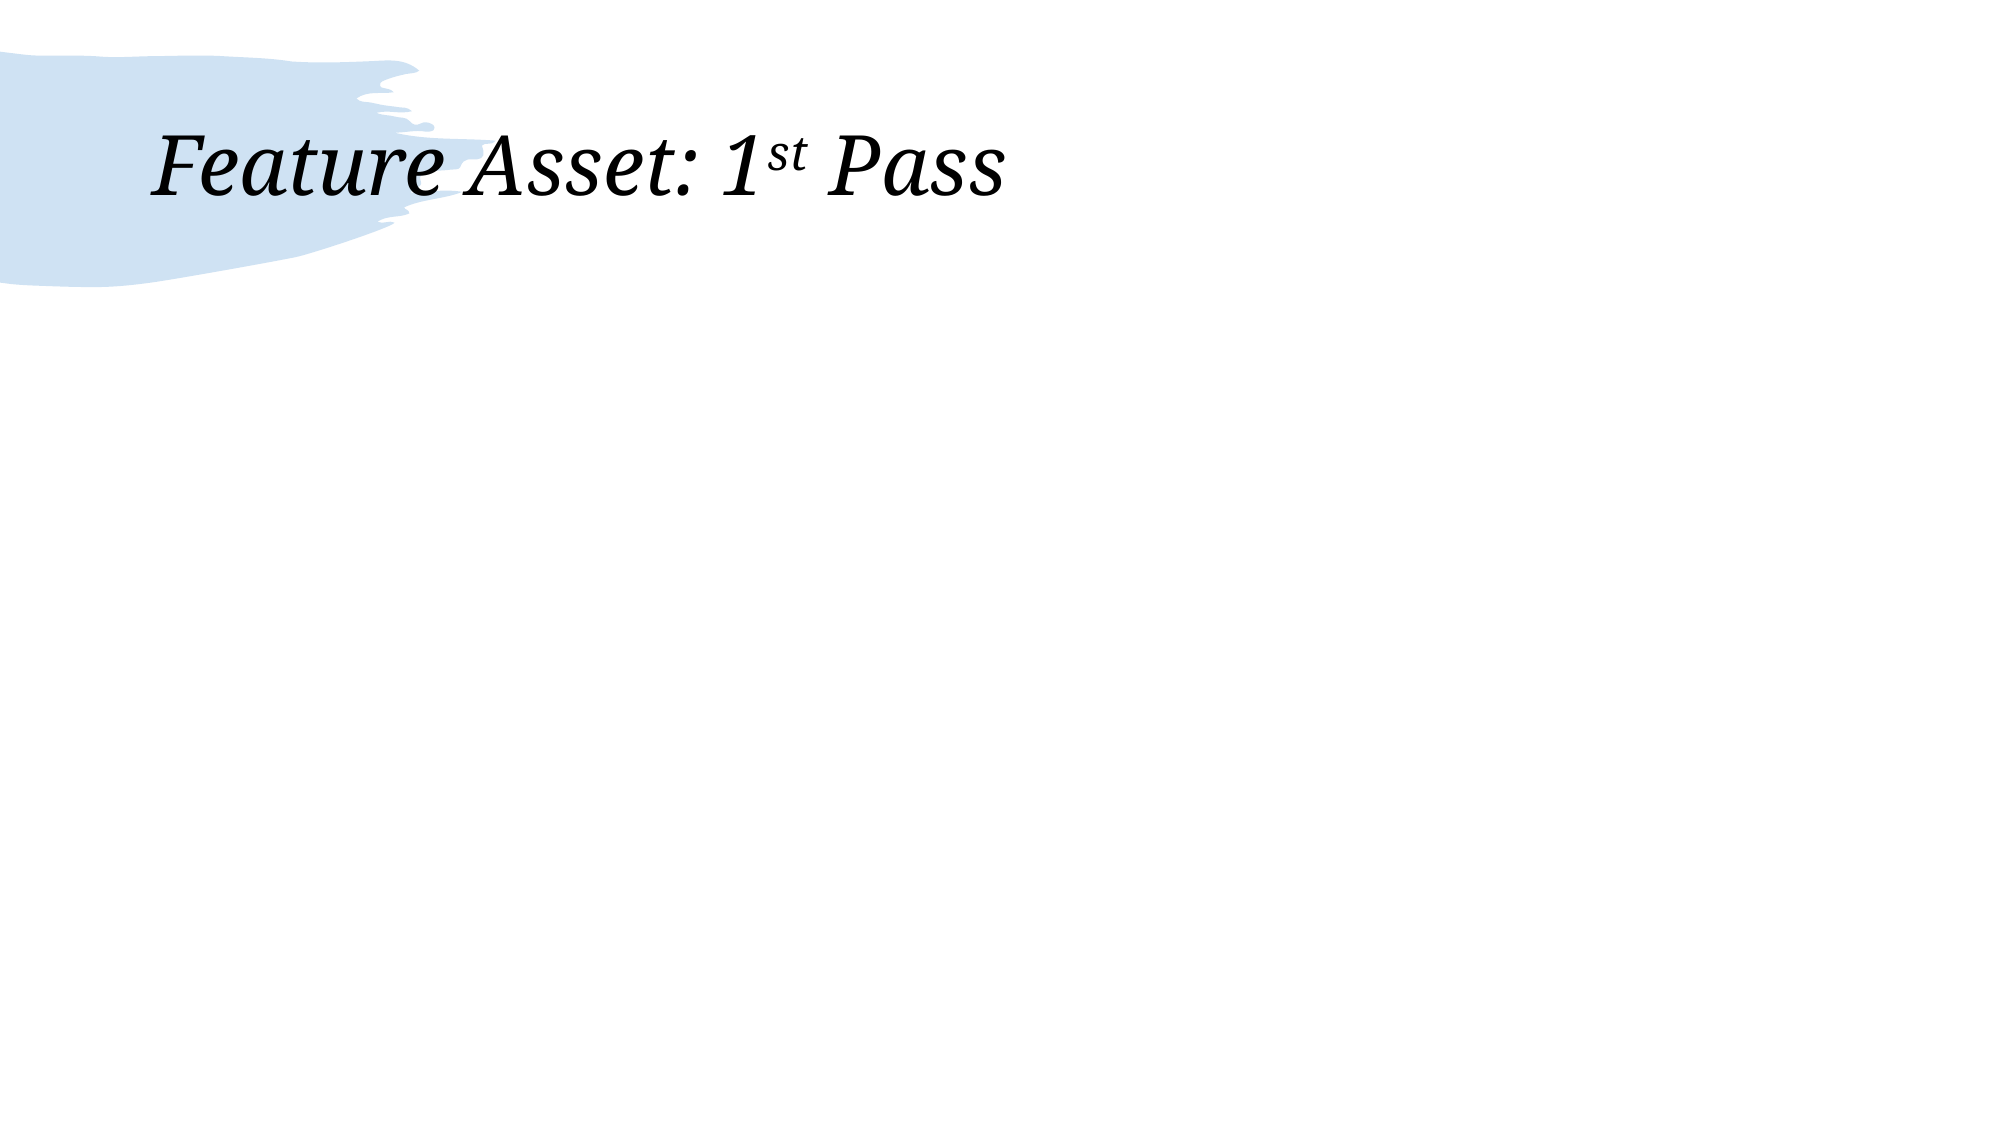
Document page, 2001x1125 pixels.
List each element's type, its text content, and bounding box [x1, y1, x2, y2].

title Feature Asset: 1st Pass [137, 59, 1863, 278]
